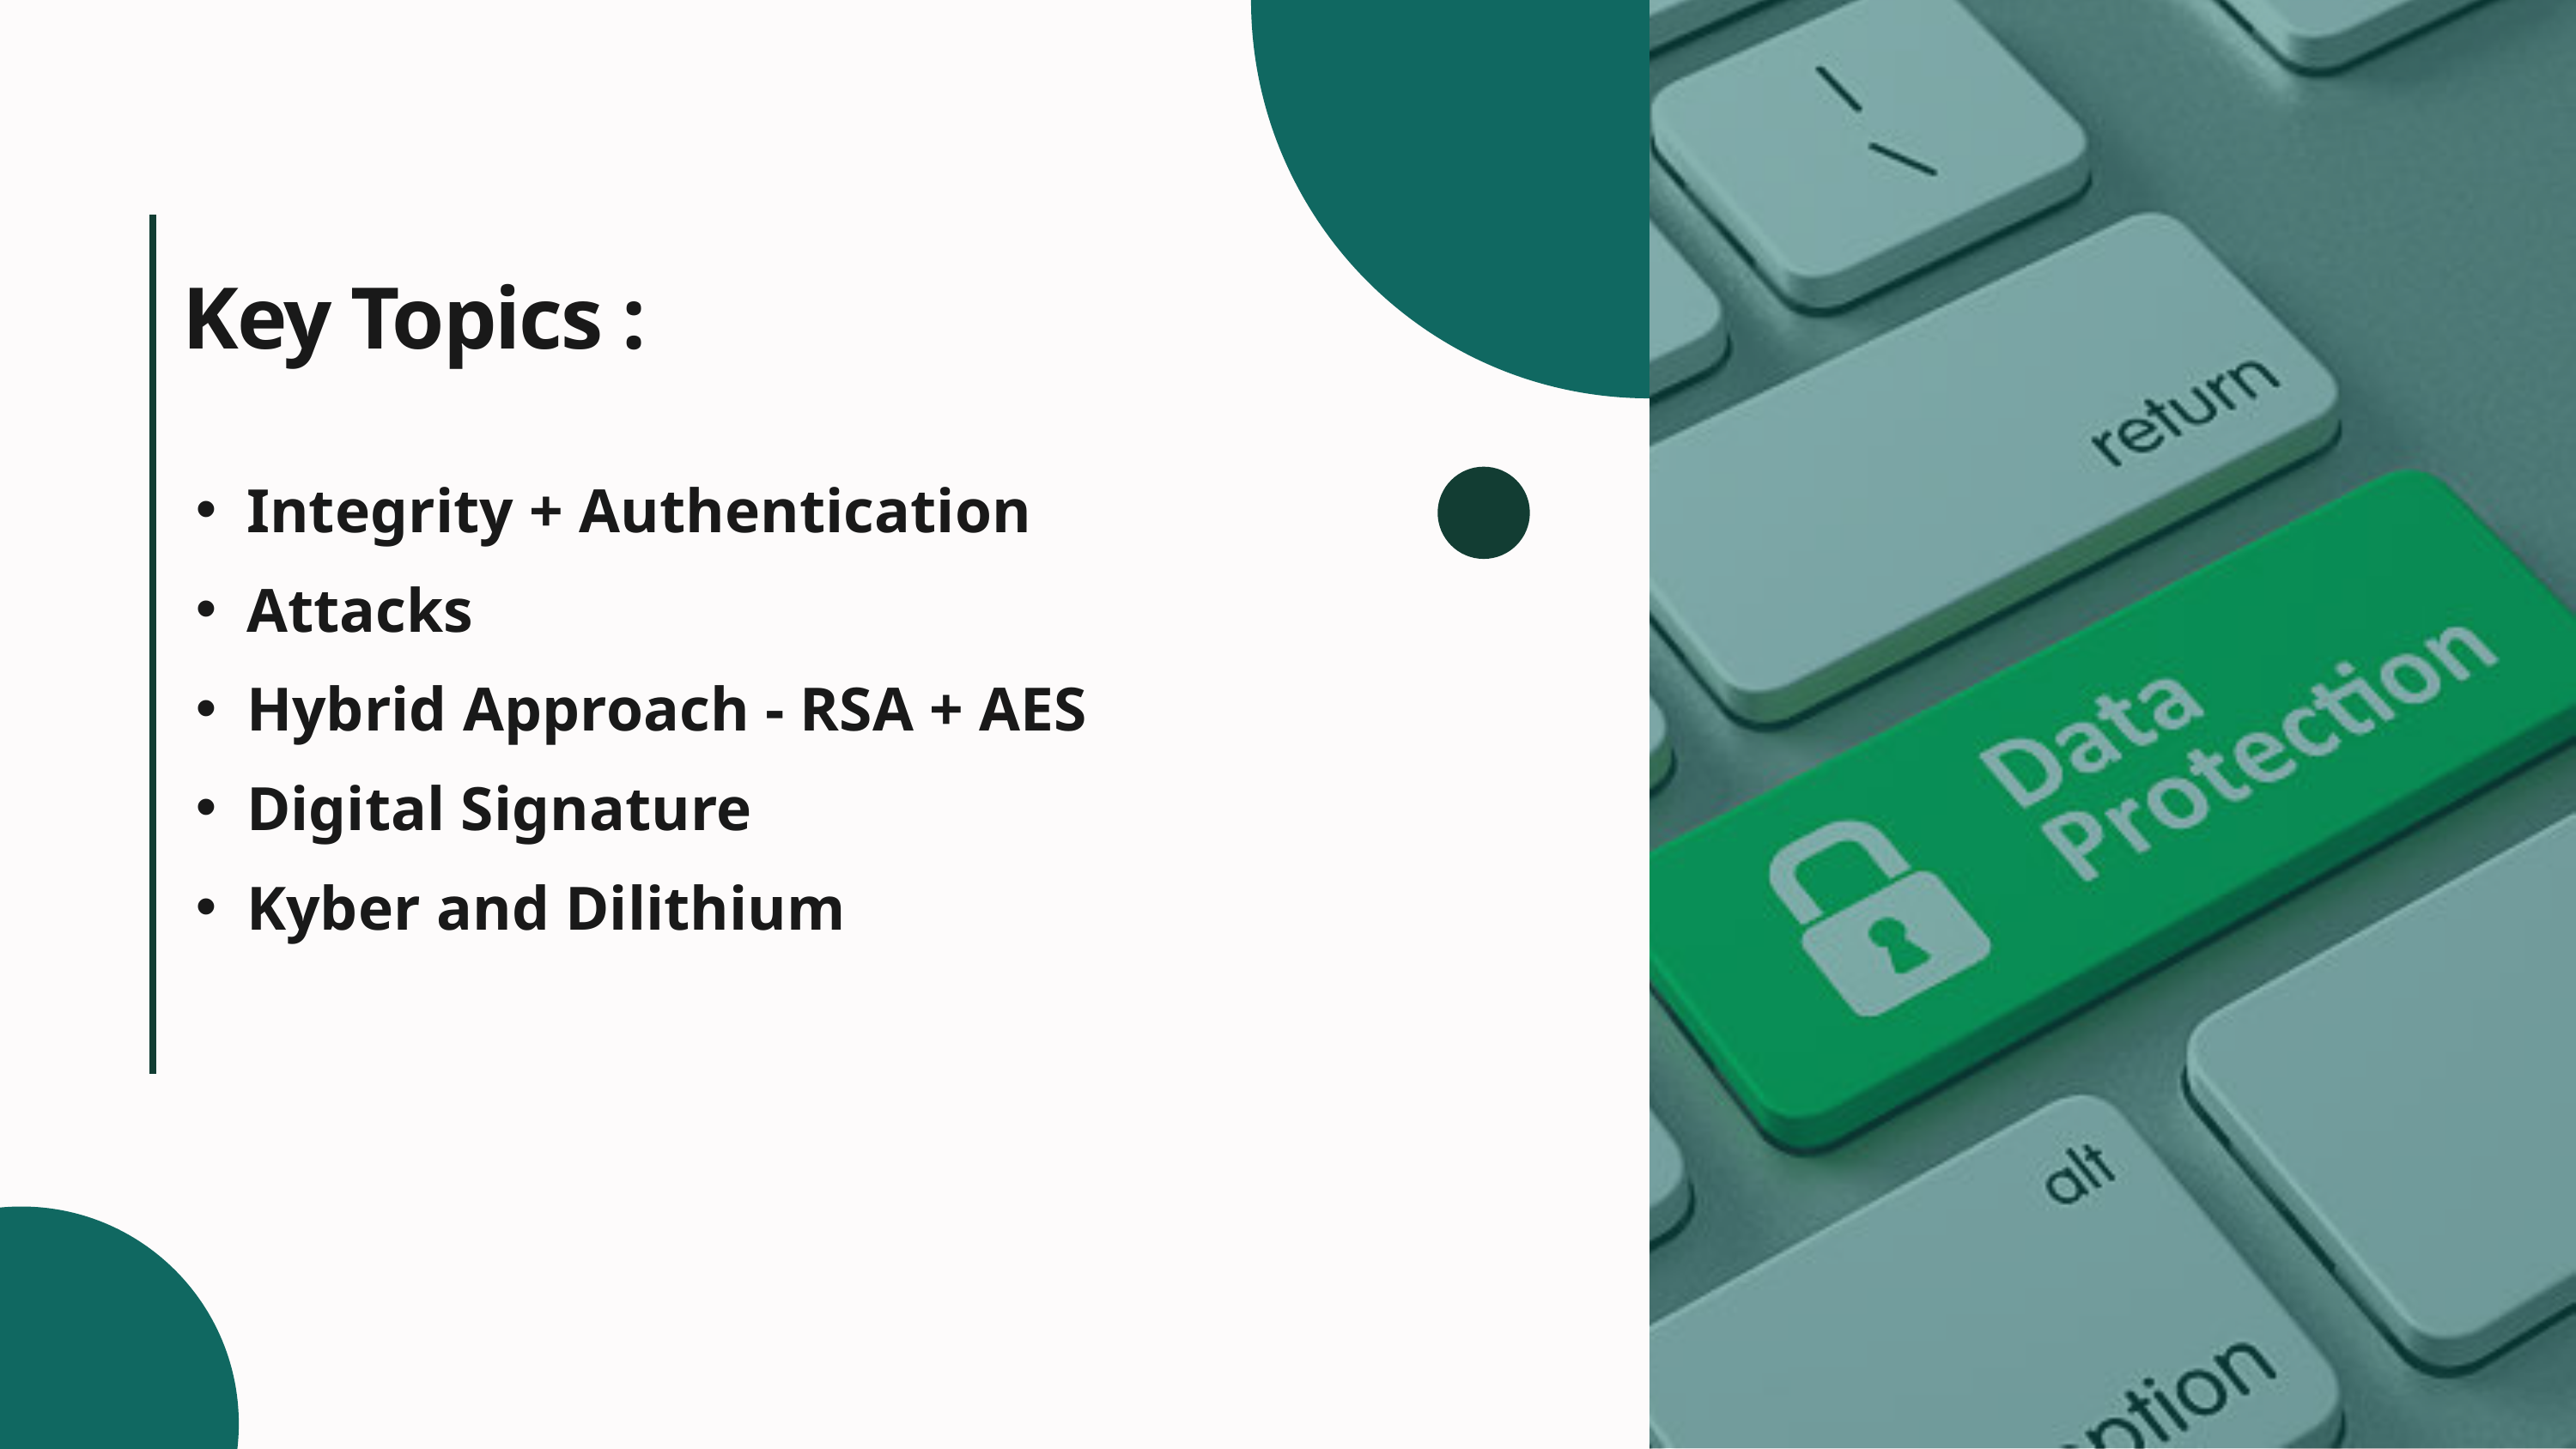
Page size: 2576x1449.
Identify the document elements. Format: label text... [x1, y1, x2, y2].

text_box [1649, 0, 2576, 1449]
text_box Integrity + Authentication Attacks Hybrid Approach - RSA + AES Digital Signature Kyber and Dilithium [161, 445, 1412, 943]
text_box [149, 215, 156, 1075]
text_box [1250, 0, 1647, 399]
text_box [0, 1206, 240, 1449]
text_box Key Topics : [182, 246, 694, 367]
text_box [1437, 466, 1530, 560]
